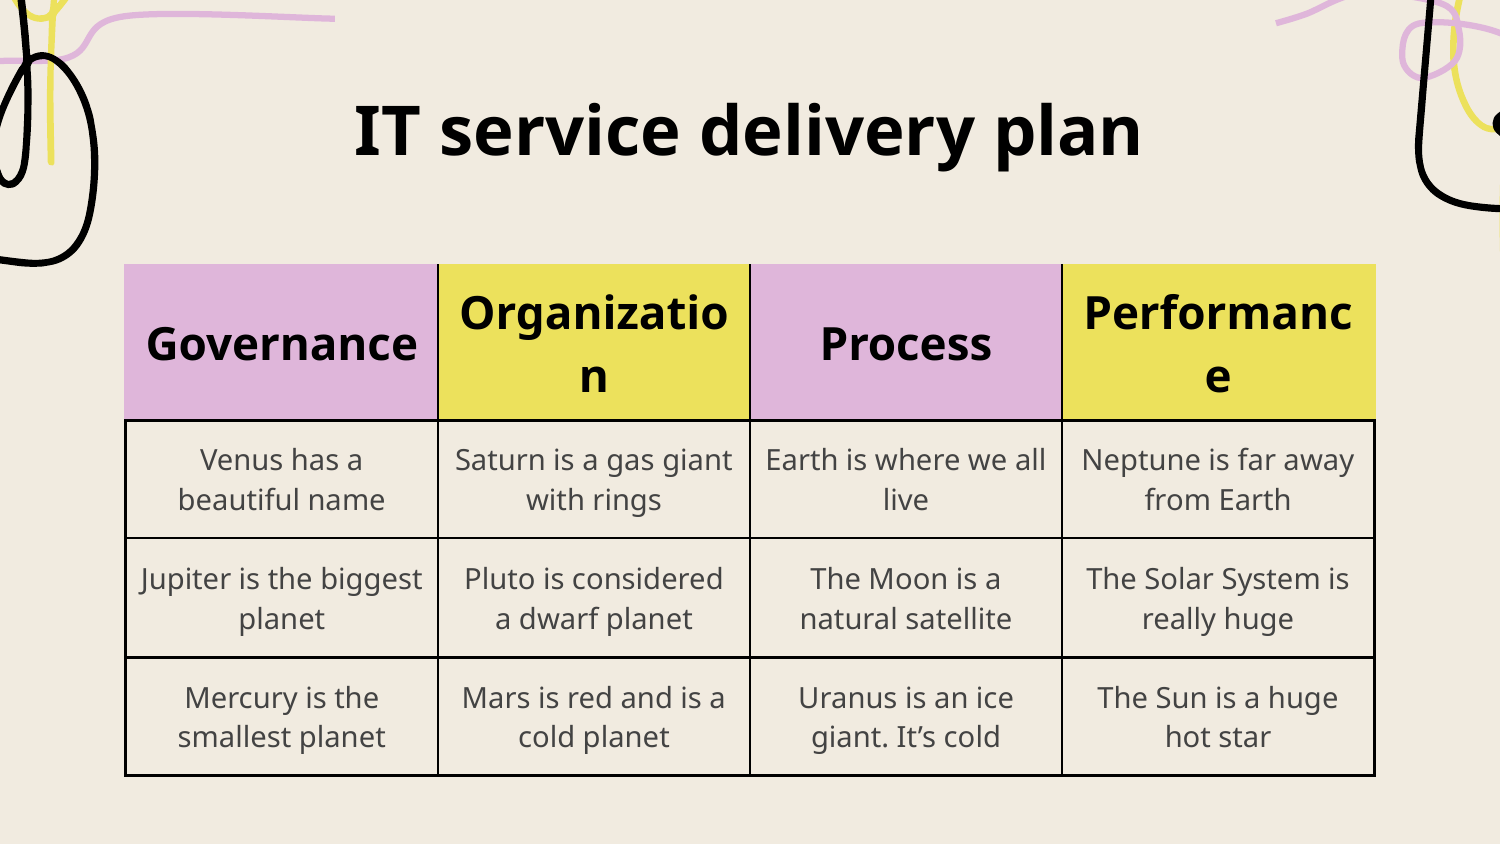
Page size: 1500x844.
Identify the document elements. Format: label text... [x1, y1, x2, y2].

table_header Process [751, 267, 1061, 419]
table_cell The Moon is a natural satellite [751, 539, 1061, 656]
table_cell Earth is where we all live [751, 422, 1061, 537]
table_cell Mars is red and is a cold planet [439, 659, 749, 774]
table_cell Pluto is considered a dwarf planet [439, 539, 749, 656]
table_cell Jupiter is the biggest planet [127, 539, 437, 656]
table_header Organization [439, 267, 749, 419]
title IT service delivery plan [116, 88, 1383, 167]
table_cell Neptune is far away from Earth [1063, 422, 1373, 537]
table_cell Uranus is an ice giant. It’s cold [751, 659, 1061, 774]
table_cell The Solar System is really huge [1063, 539, 1373, 656]
table_header Performance [1063, 267, 1373, 419]
table_cell The Sun is a huge hot star [1063, 659, 1373, 774]
table_cell Mercury is the smallest planet [127, 659, 437, 774]
table_cell Saturn is a gas giant with rings [439, 422, 749, 537]
table_cell Venus has a beautiful name [127, 422, 437, 537]
table_header Governance [127, 267, 437, 419]
